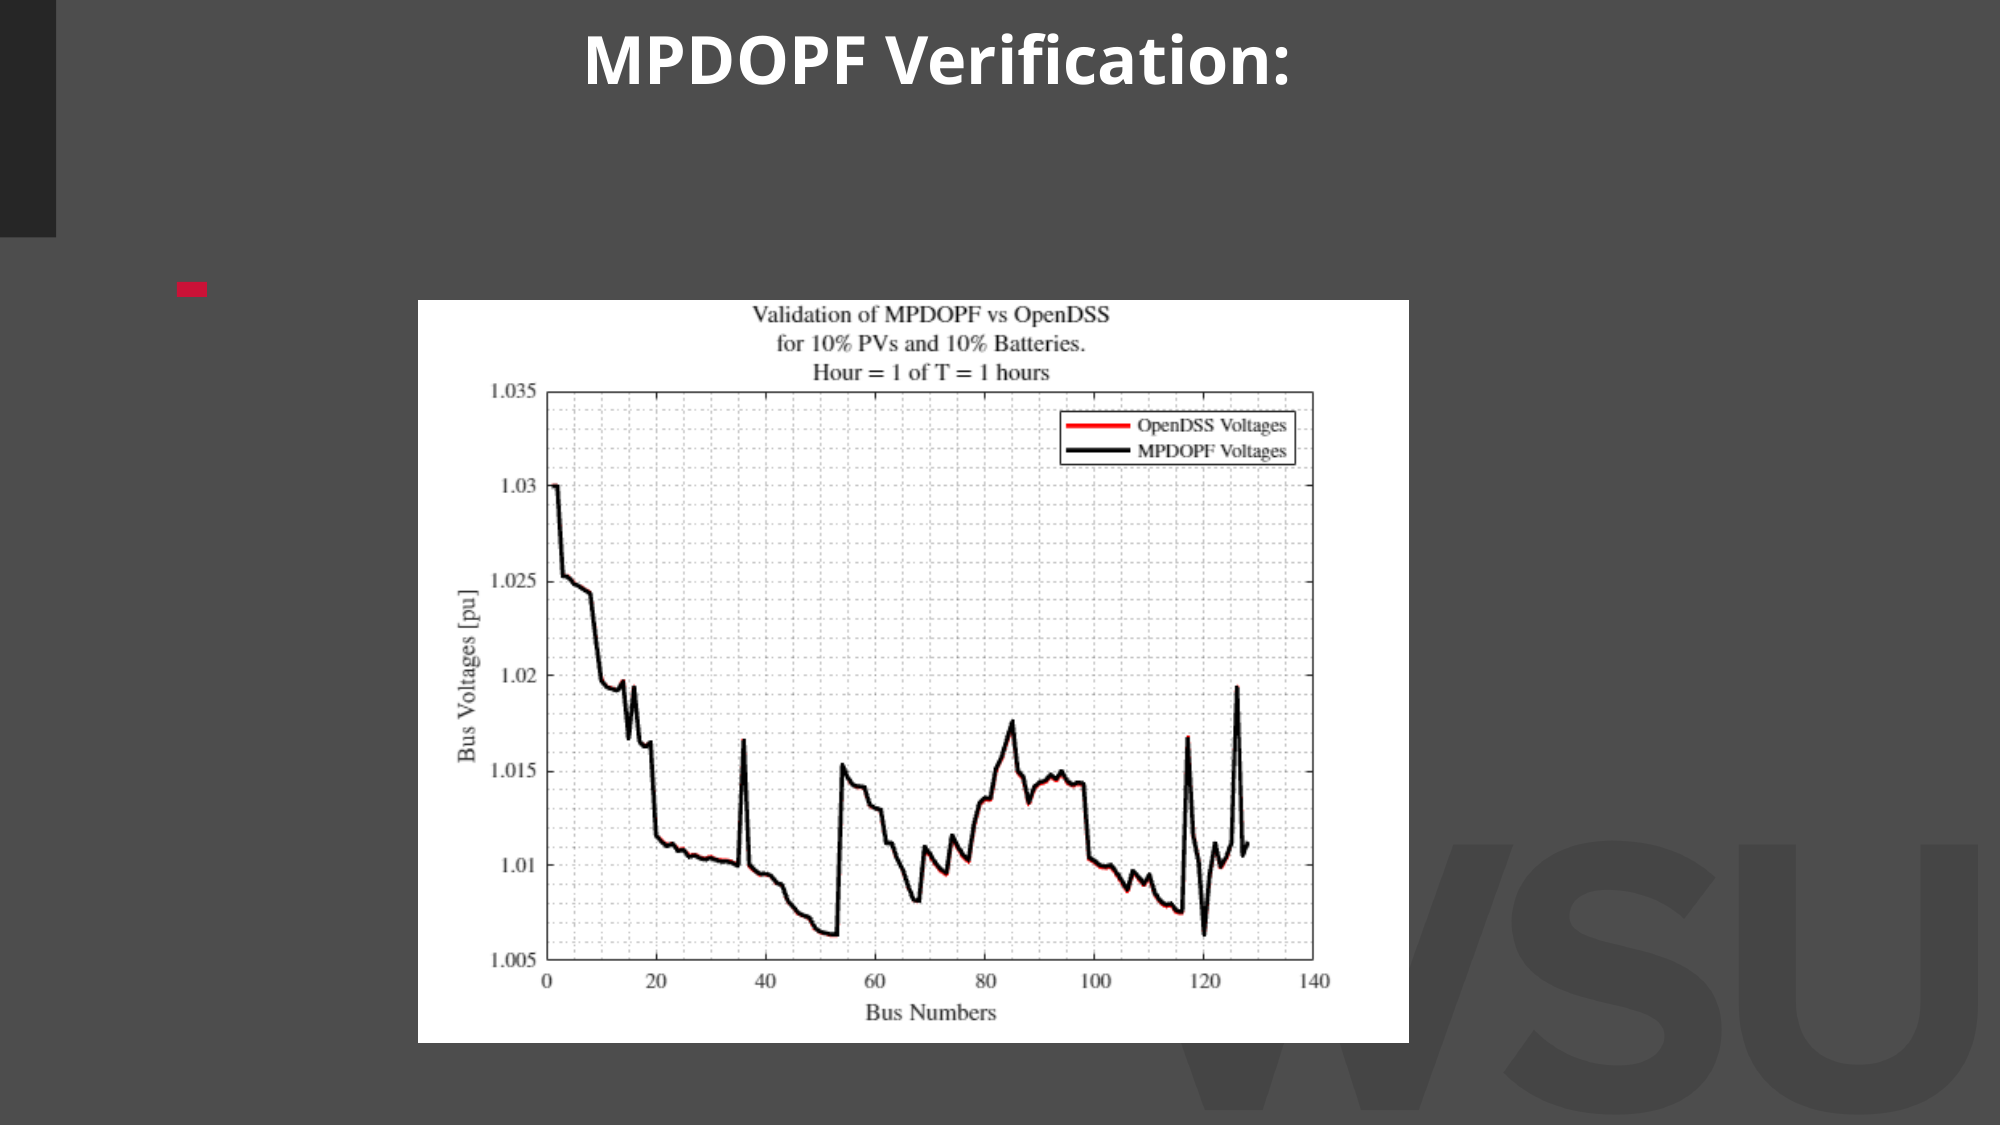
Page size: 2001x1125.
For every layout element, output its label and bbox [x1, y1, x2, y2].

picture [417, 300, 1979, 1115]
